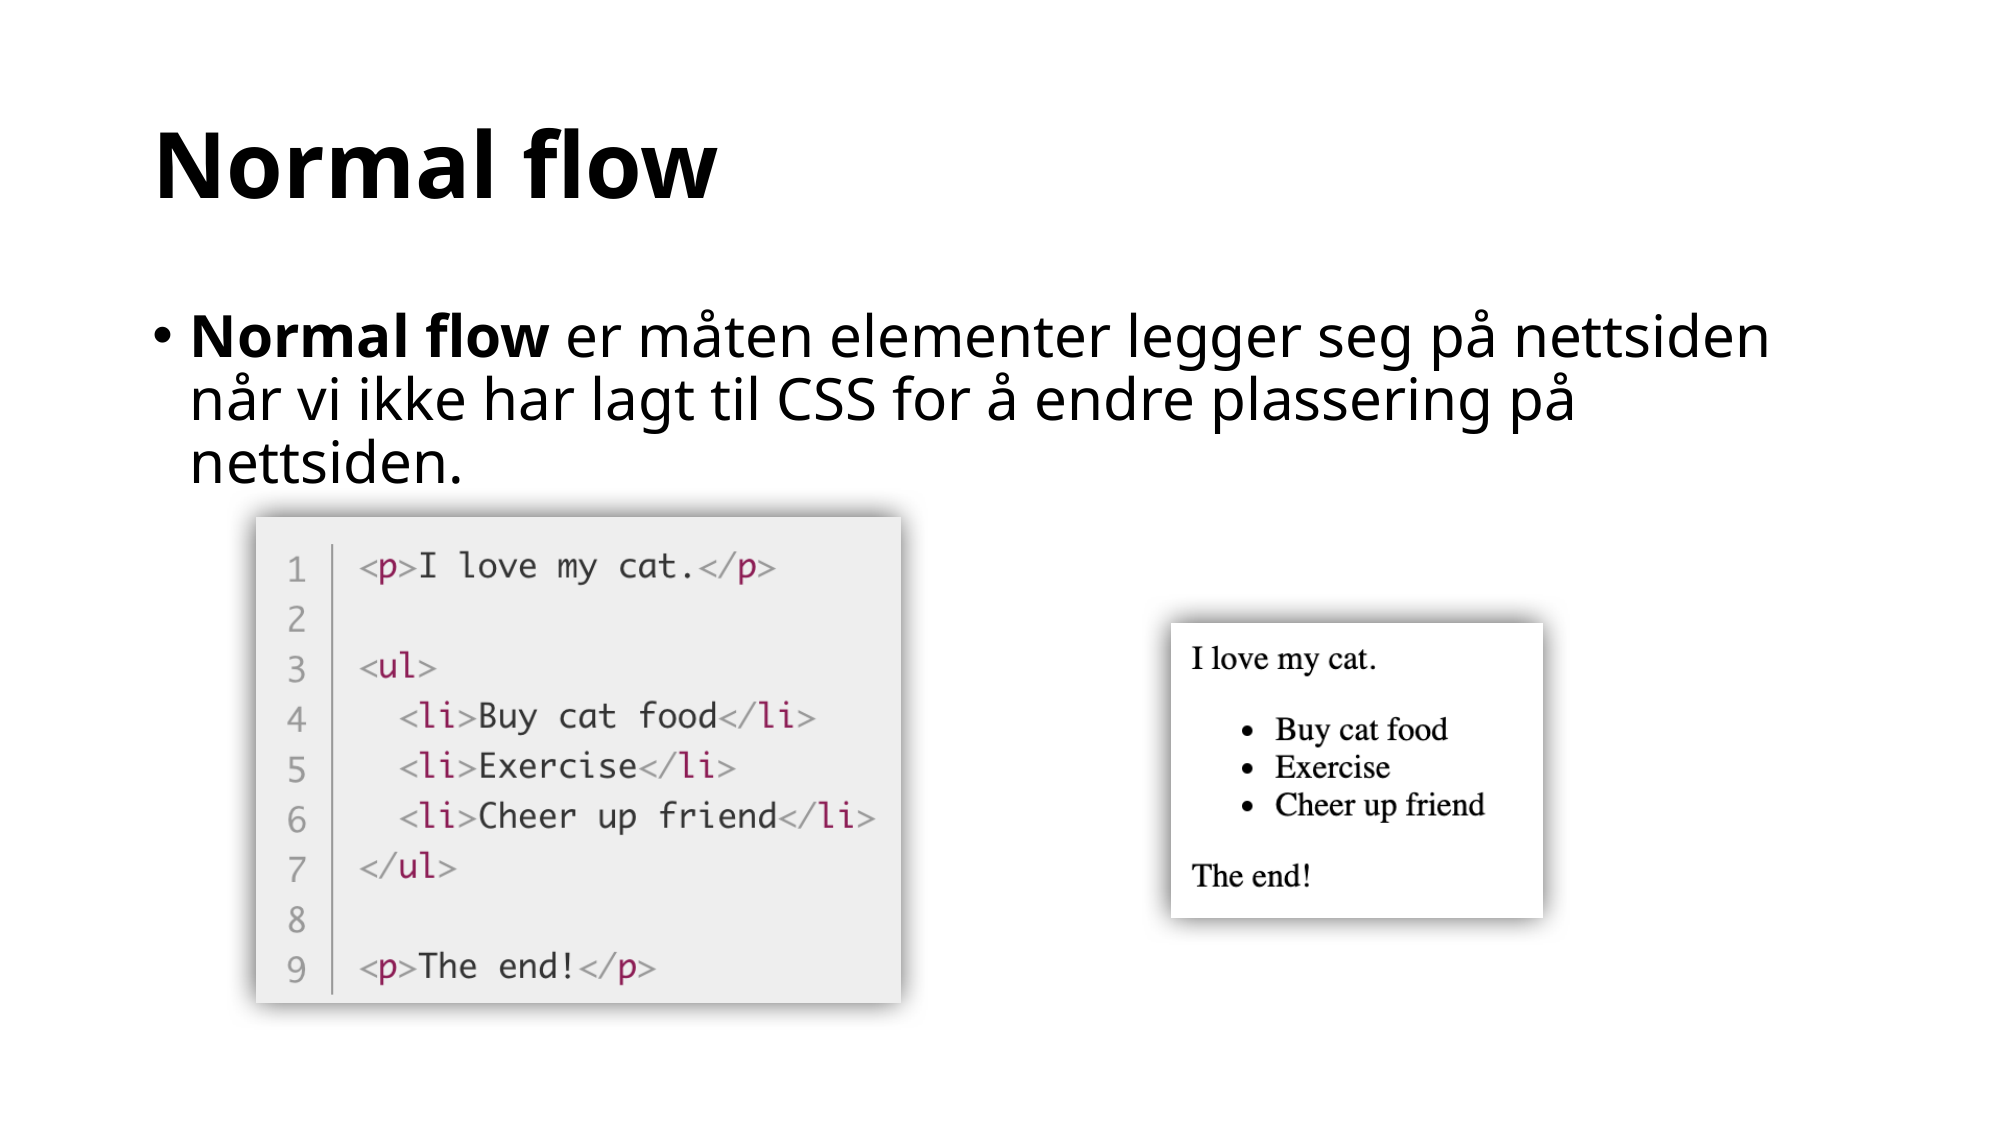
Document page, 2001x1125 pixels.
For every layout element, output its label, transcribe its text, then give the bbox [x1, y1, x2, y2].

picture [1171, 623, 1543, 918]
list Normal flow er måten elementer legger seg på nettsiden når vi ikke har lagt til CSS for å endre plassering på nettsiden. [137, 299, 1863, 1014]
title Normal flow [137, 59, 1863, 278]
picture [256, 517, 901, 1003]
